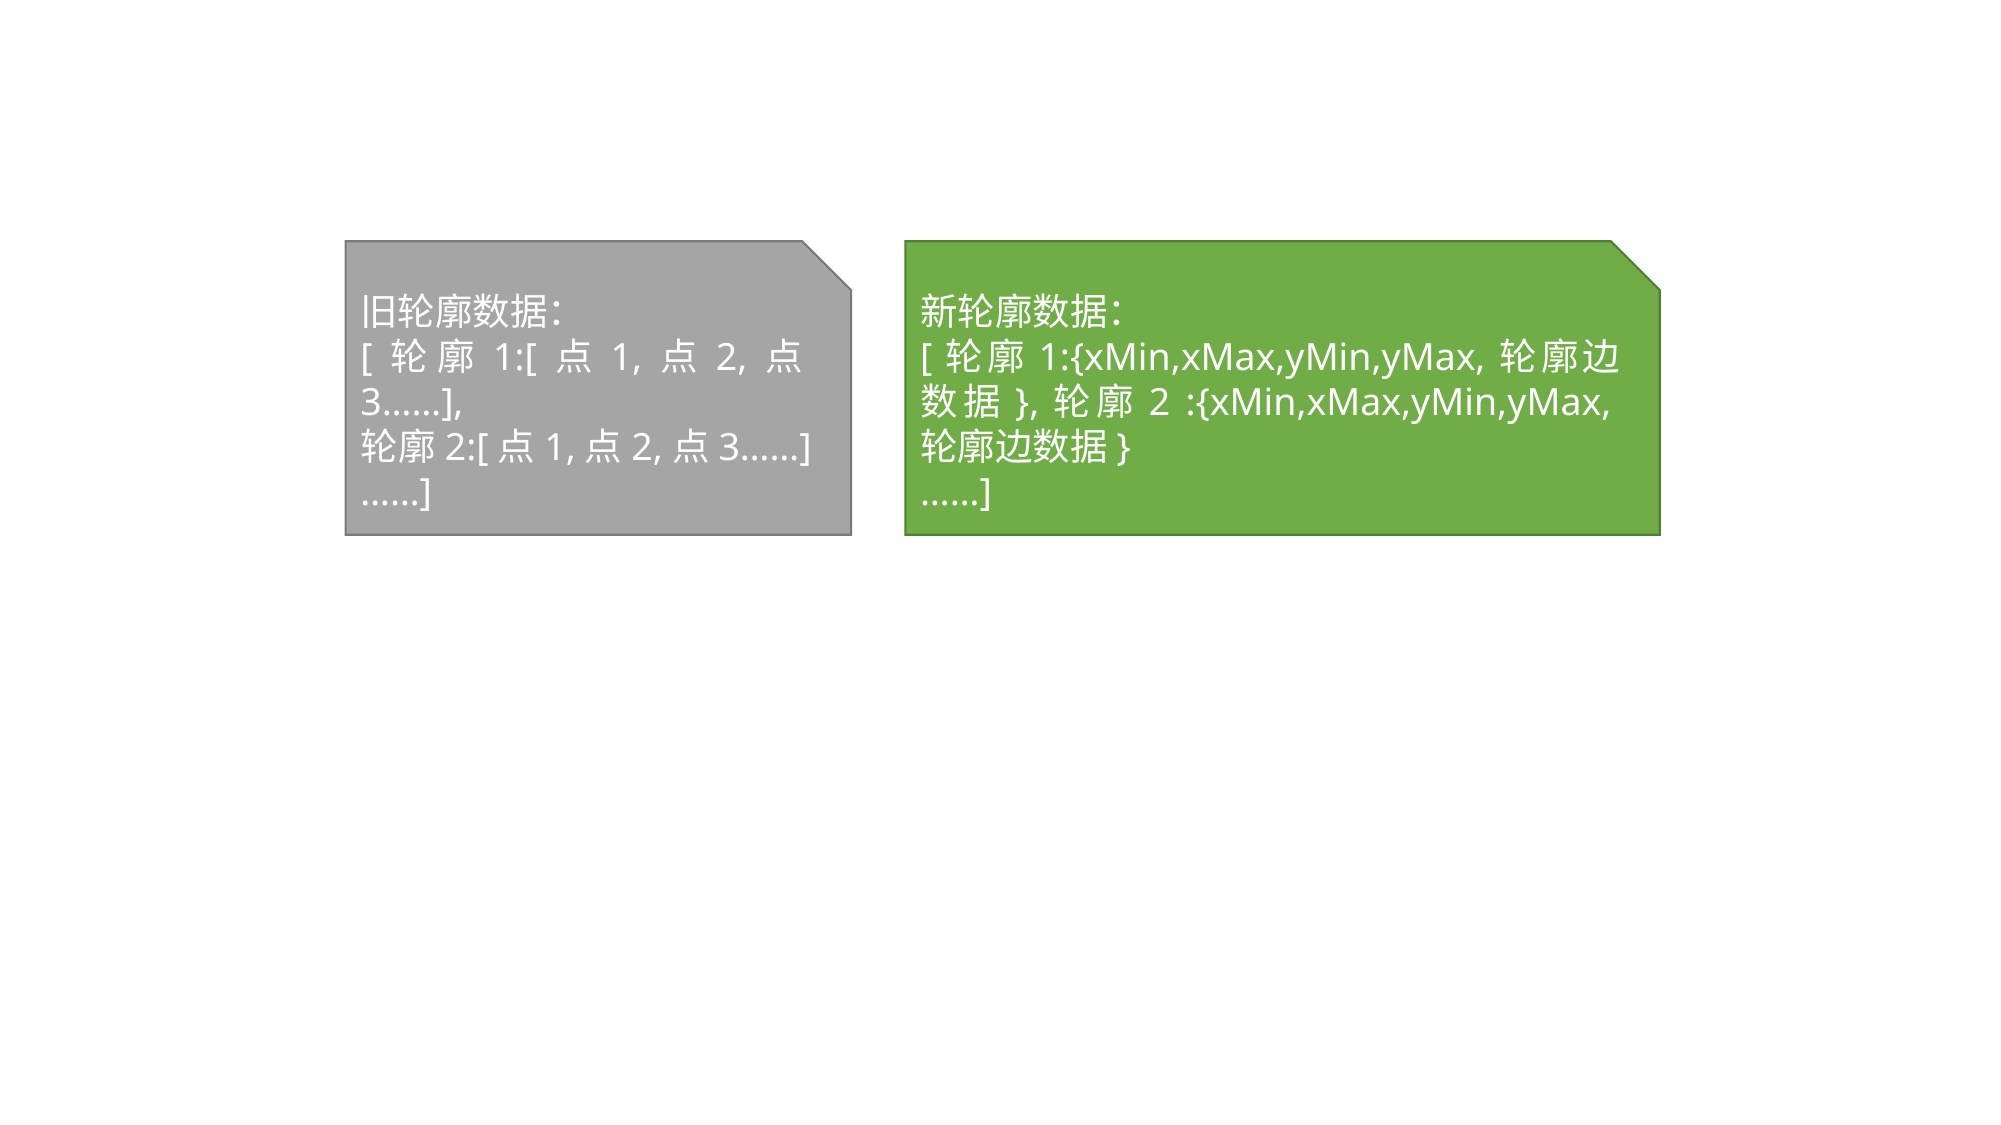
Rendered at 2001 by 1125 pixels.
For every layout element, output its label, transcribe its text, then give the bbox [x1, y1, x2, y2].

text_box 旧轮廓数据： [轮廓1:[点1,点2,点3……], 轮廓2:[点1,点2,点3……]……] [344, 240, 853, 536]
text_box 新轮廓数据： [轮廓1:{xMin,xMax,yMin,yMax,轮廓边数据},轮廓2 :{xMin,xMax,yMin,yMax,轮廓边数据} ……] [904, 240, 1661, 536]
